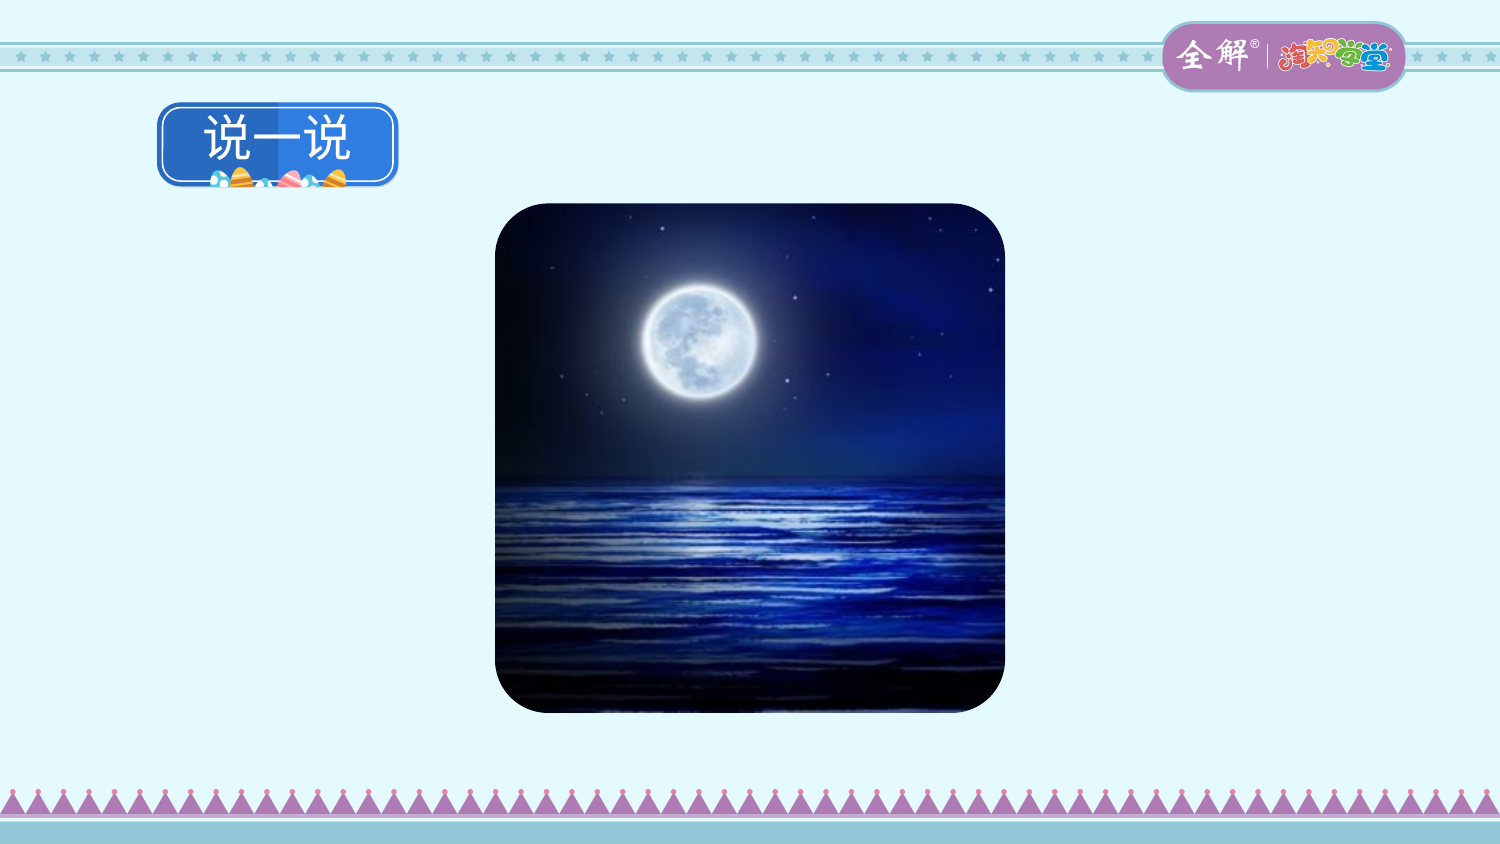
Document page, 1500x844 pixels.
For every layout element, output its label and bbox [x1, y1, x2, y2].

picture [0, 0, 1500, 844]
text_box [156, 98, 399, 187]
